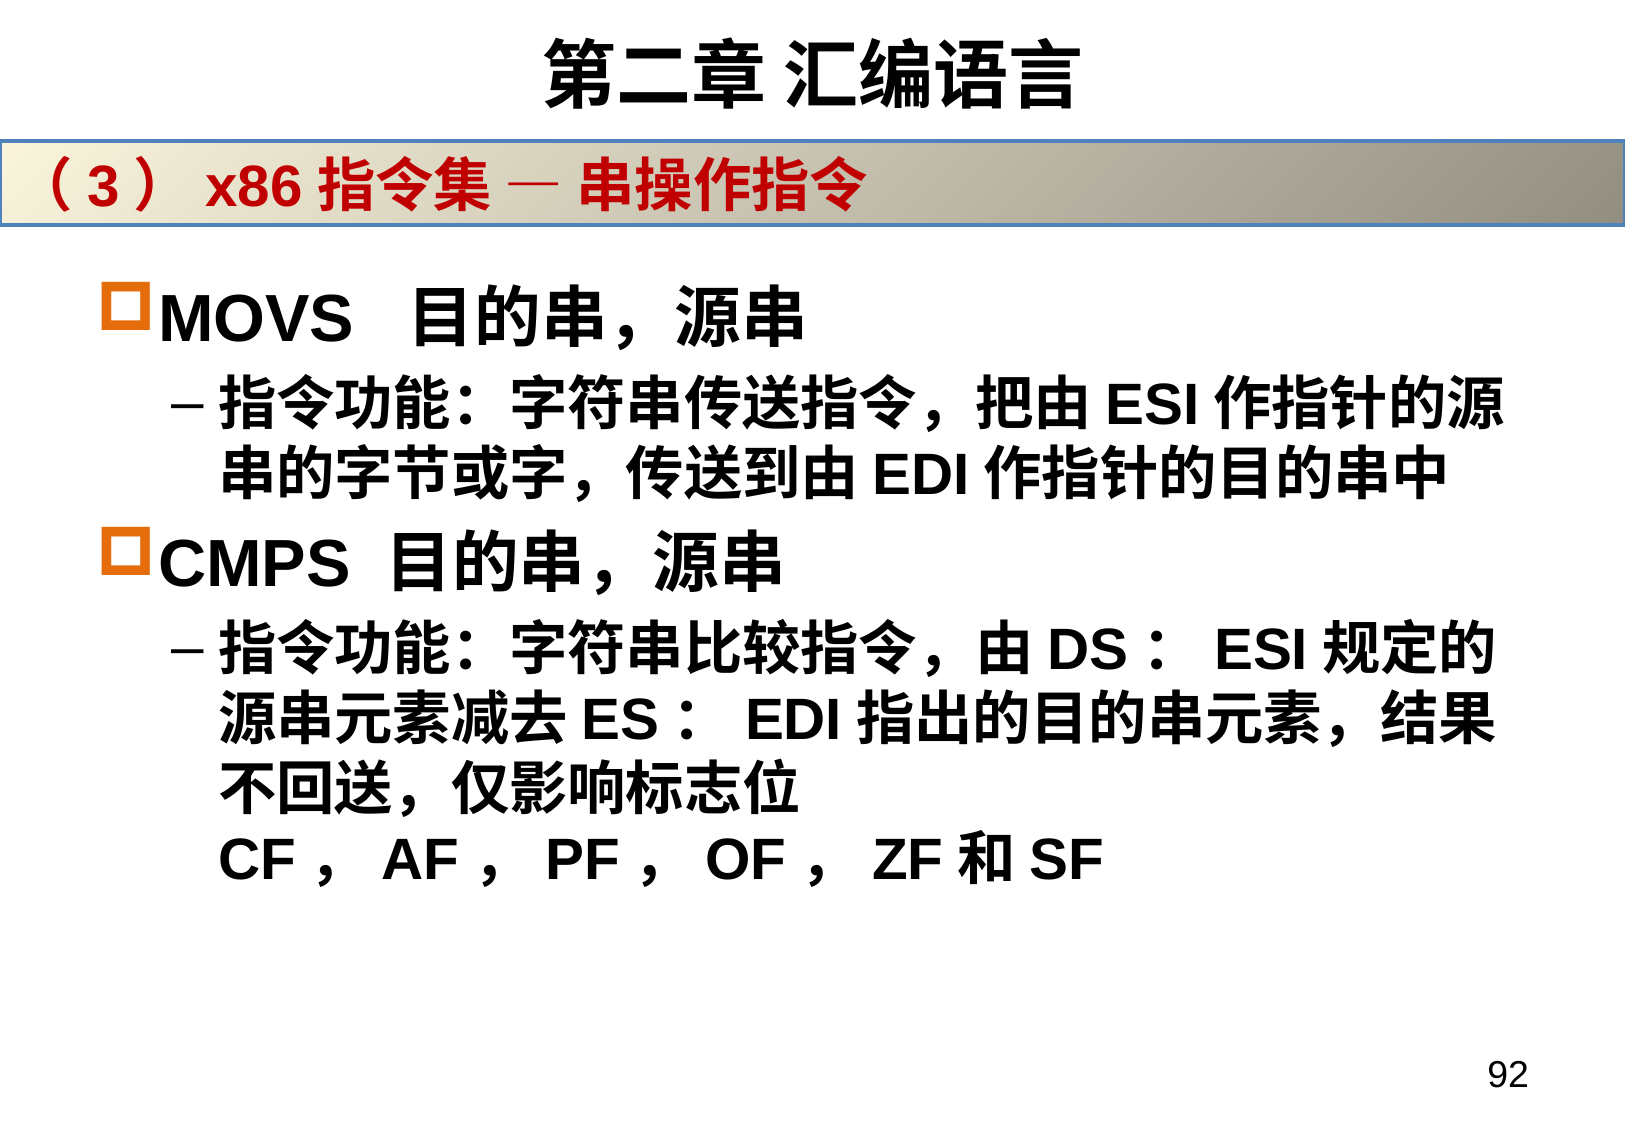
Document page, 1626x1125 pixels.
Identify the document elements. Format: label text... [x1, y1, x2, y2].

text_box （3）x86指令集 — 串操作指令 [0, 139, 1625, 227]
title 第二章 汇编语言 [81, 19, 1544, 126]
list MOVS 目的串，源串 指令功能：字符串传送指令，把由ESI作指针的源串的字节或字，传送到由EDI作指针的目的串中 CMPS 目的串，源串 指令功能：字符串比较指令，由DS：ESI规定的源串元素减去ES：EDI指出的目的串元素，结果不回送，仅影响标志位CF，AF，PF，OF，ZF和SF [81, 267, 1544, 1071]
slide_number 92 [1164, 1042, 1544, 1103]
